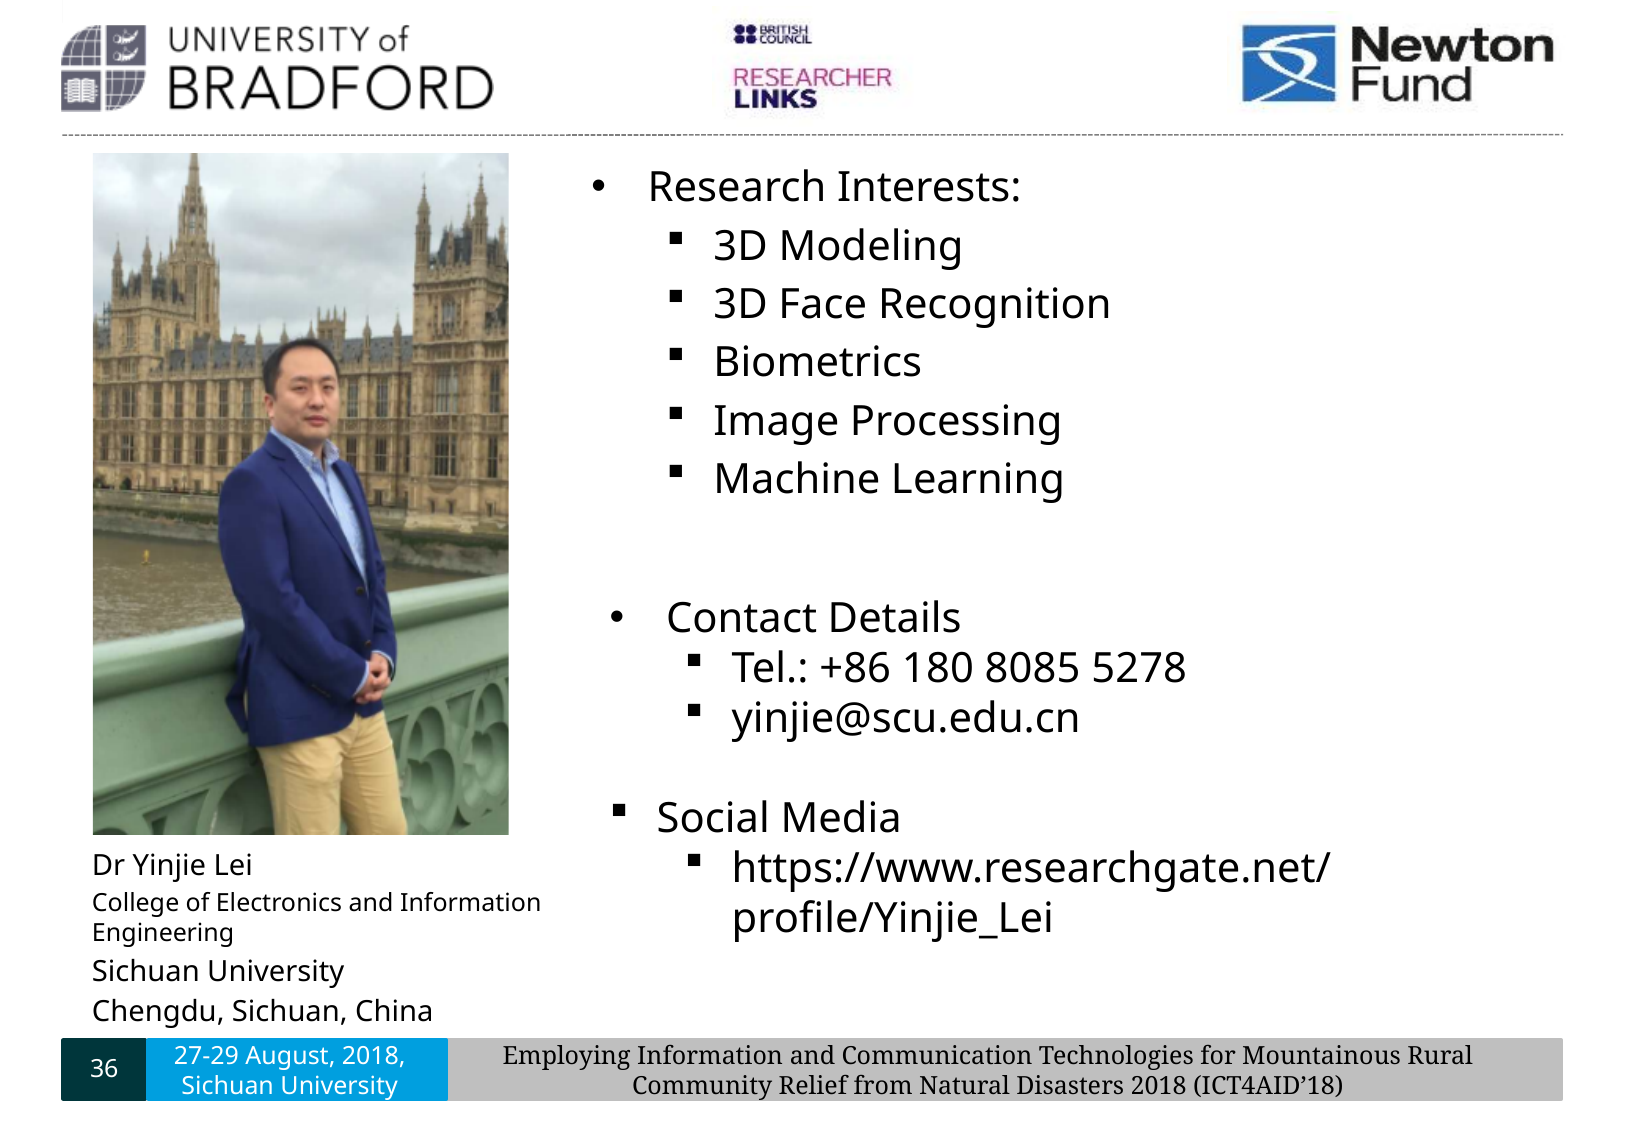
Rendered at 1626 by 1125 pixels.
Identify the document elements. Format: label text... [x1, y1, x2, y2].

picture [92, 152, 509, 835]
picture [712, 6, 914, 127]
text_box Contact Details Tel.: +86 180 8085 5278 yinjie@scu.edu.cn Social Media https://www.researchgate.net/profile/Yinjie_Lei [594, 583, 1504, 1049]
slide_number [148, 1039, 447, 1100]
picture [1227, 11, 1569, 119]
list Research Interests: 3D Modeling 3D Face Recognition Biometrics Image Processing Machine Learning [591, 160, 1386, 540]
picture [60, 24, 494, 112]
slide_number 36 [62, 1039, 147, 1100]
list Dr Yinjie Lei College of Electronics and Information Engineering Sichuan University Chengdu, Sichuan, China [91, 846, 594, 1013]
footer Employing Information and Communication Technologies for Mountainous Rural Community Relief from Natural Disasters 2018 (ICT4AID’18) [474, 1039, 1503, 1100]
